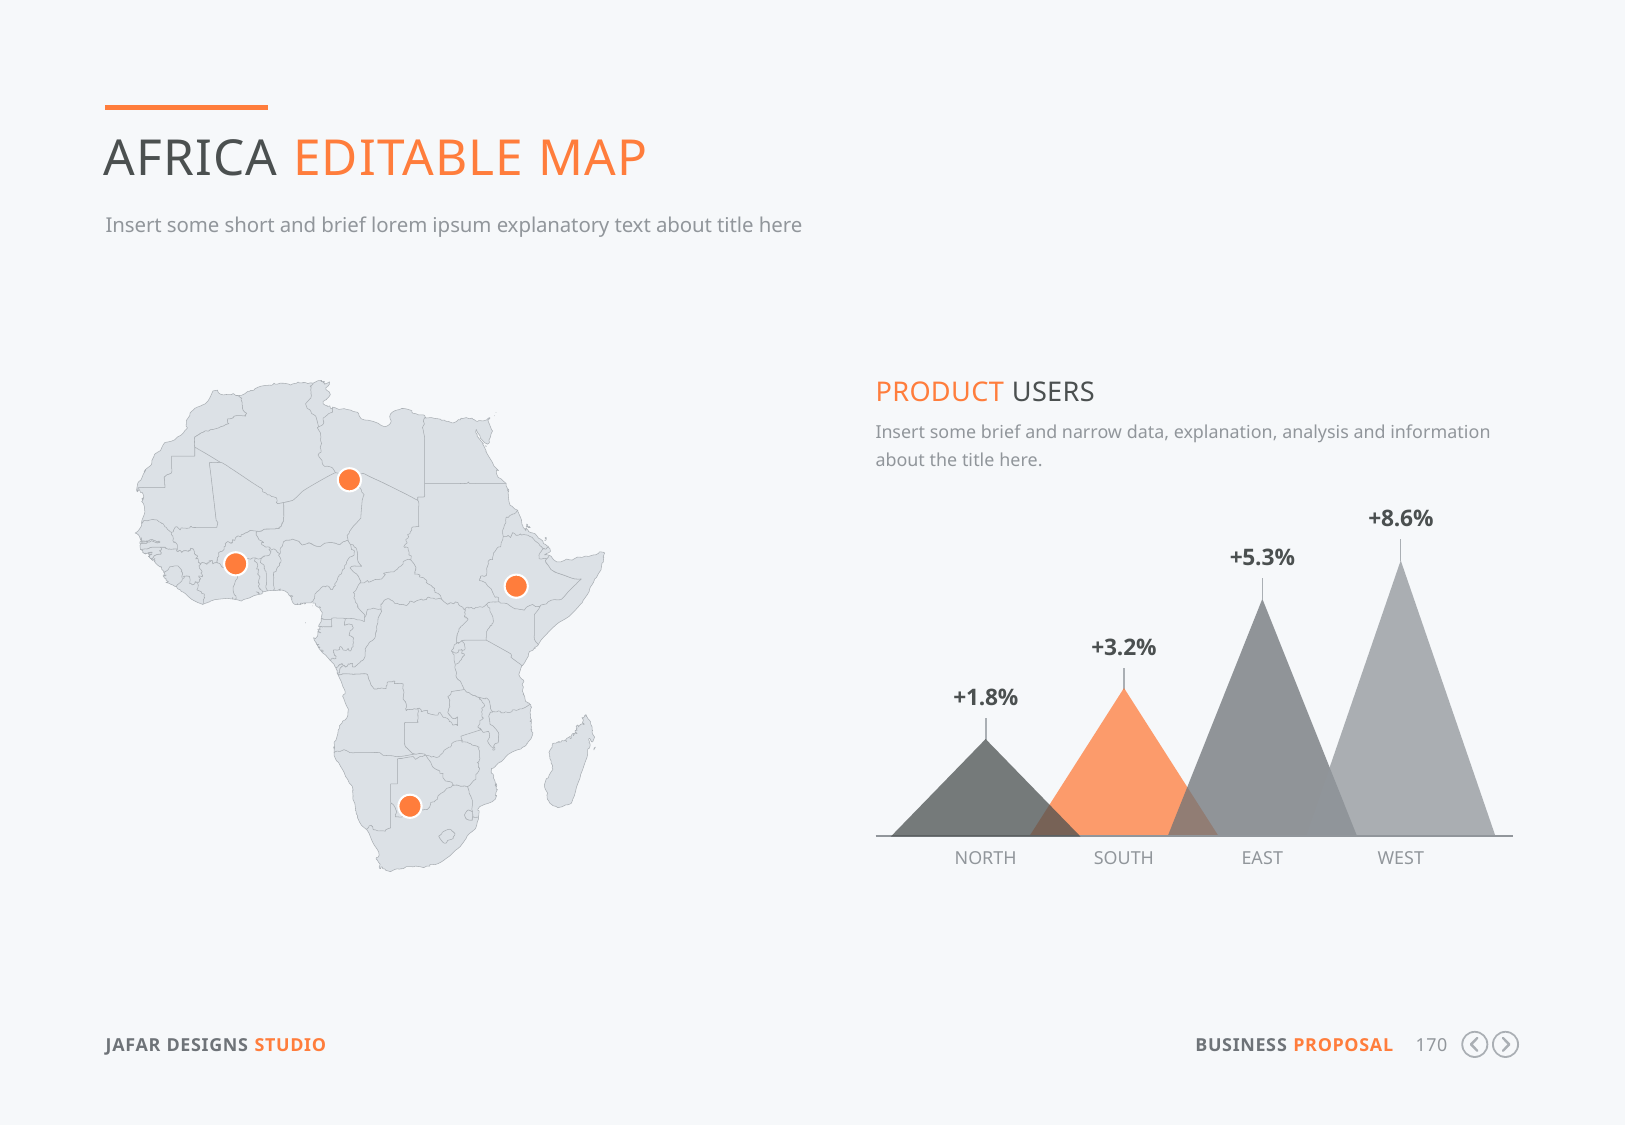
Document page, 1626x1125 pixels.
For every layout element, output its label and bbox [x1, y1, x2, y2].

list [105, 209, 1519, 241]
text_box [1064, 633, 1184, 661]
text_box [1341, 846, 1461, 868]
text_box [1202, 542, 1322, 570]
text_box [875, 374, 1519, 472]
text_box [875, 539, 1513, 838]
text_box [926, 682, 1046, 711]
text_box [1341, 504, 1461, 532]
text_box [926, 846, 1046, 868]
text_box [1202, 846, 1322, 868]
text_box [1064, 846, 1184, 868]
text_box [135, 379, 605, 872]
list [103, 125, 1518, 188]
